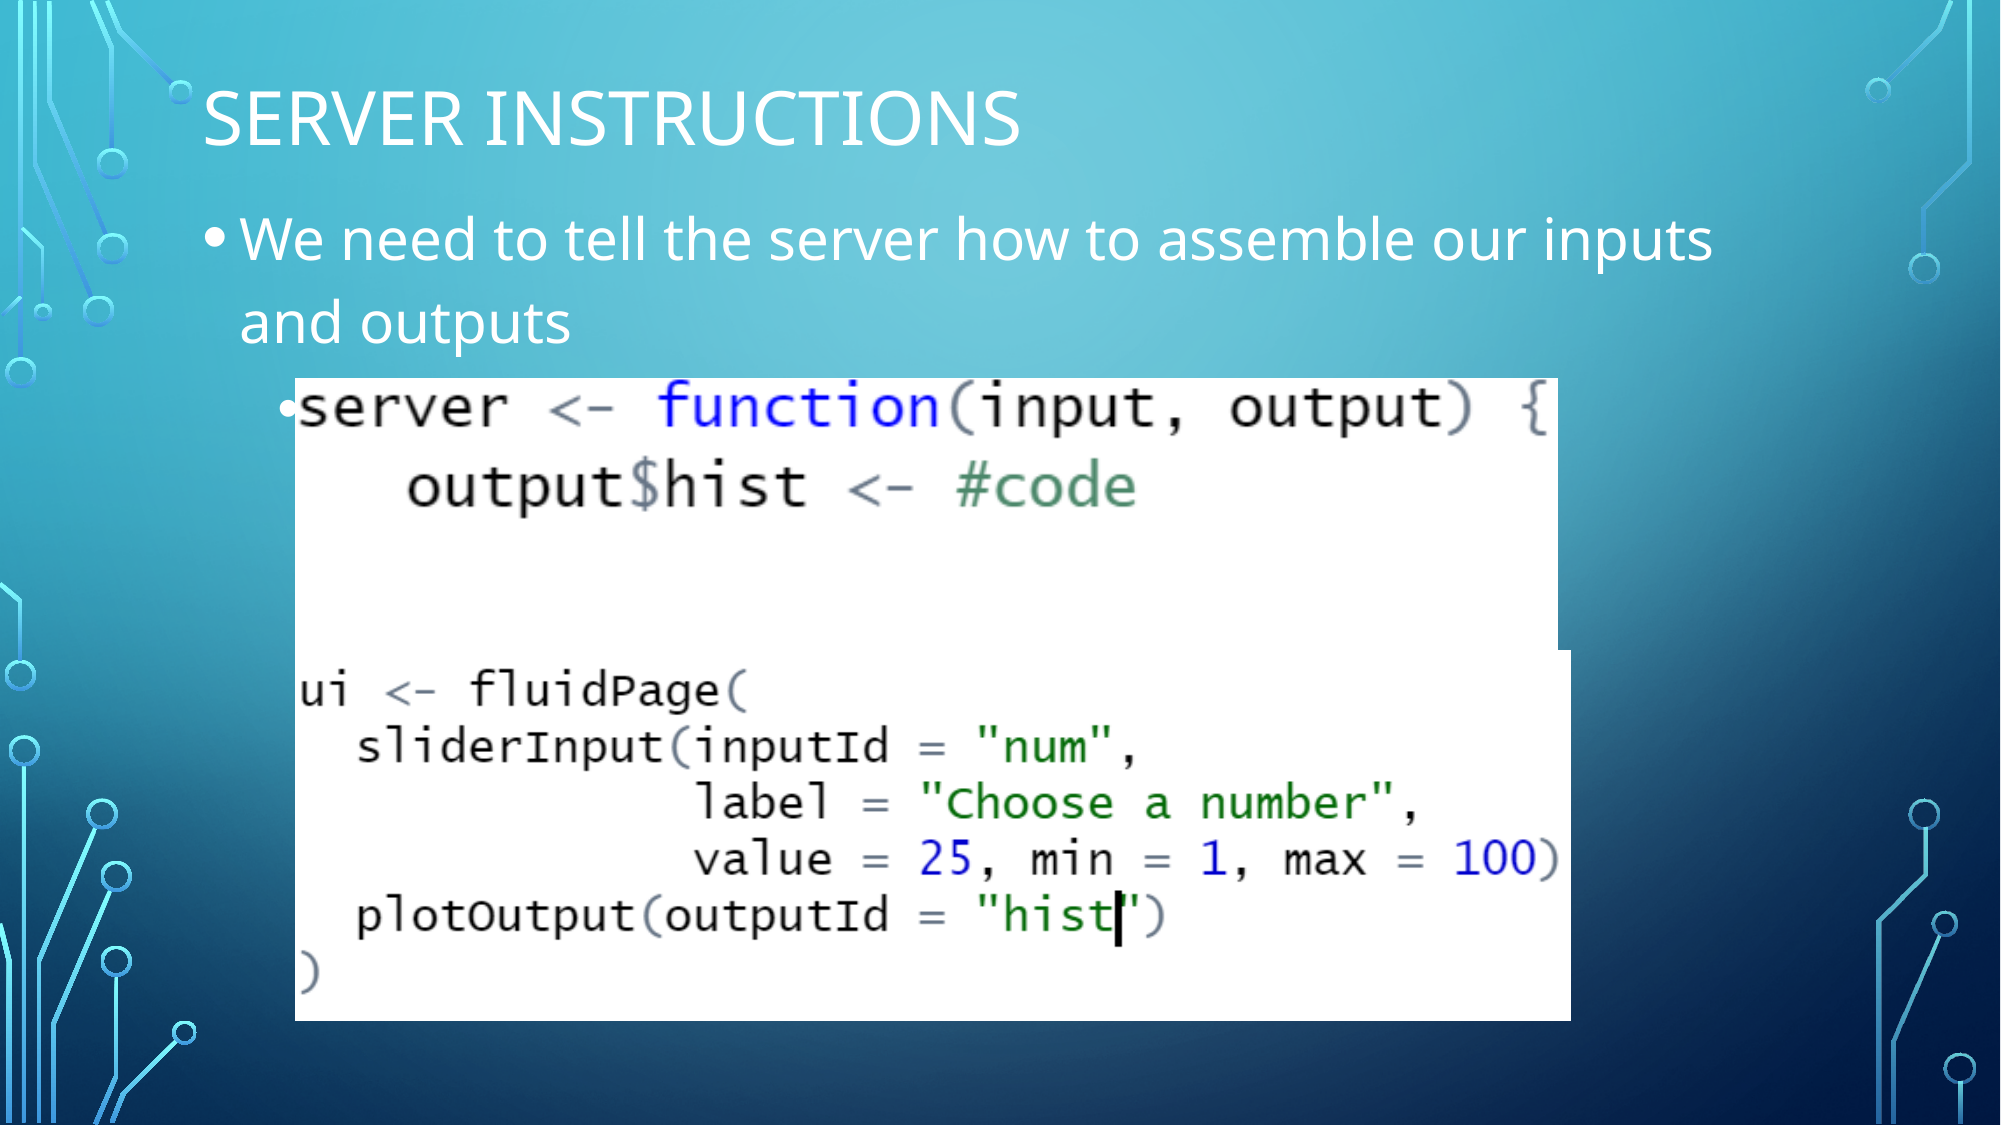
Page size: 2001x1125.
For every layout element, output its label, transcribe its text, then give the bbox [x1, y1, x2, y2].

list We need to tell the server how to assemble our inputs and outputs Rule 1: save every output as output$ [187, 180, 1813, 762]
title Server instructions [187, 0, 1813, 180]
picture [295, 377, 1571, 1021]
